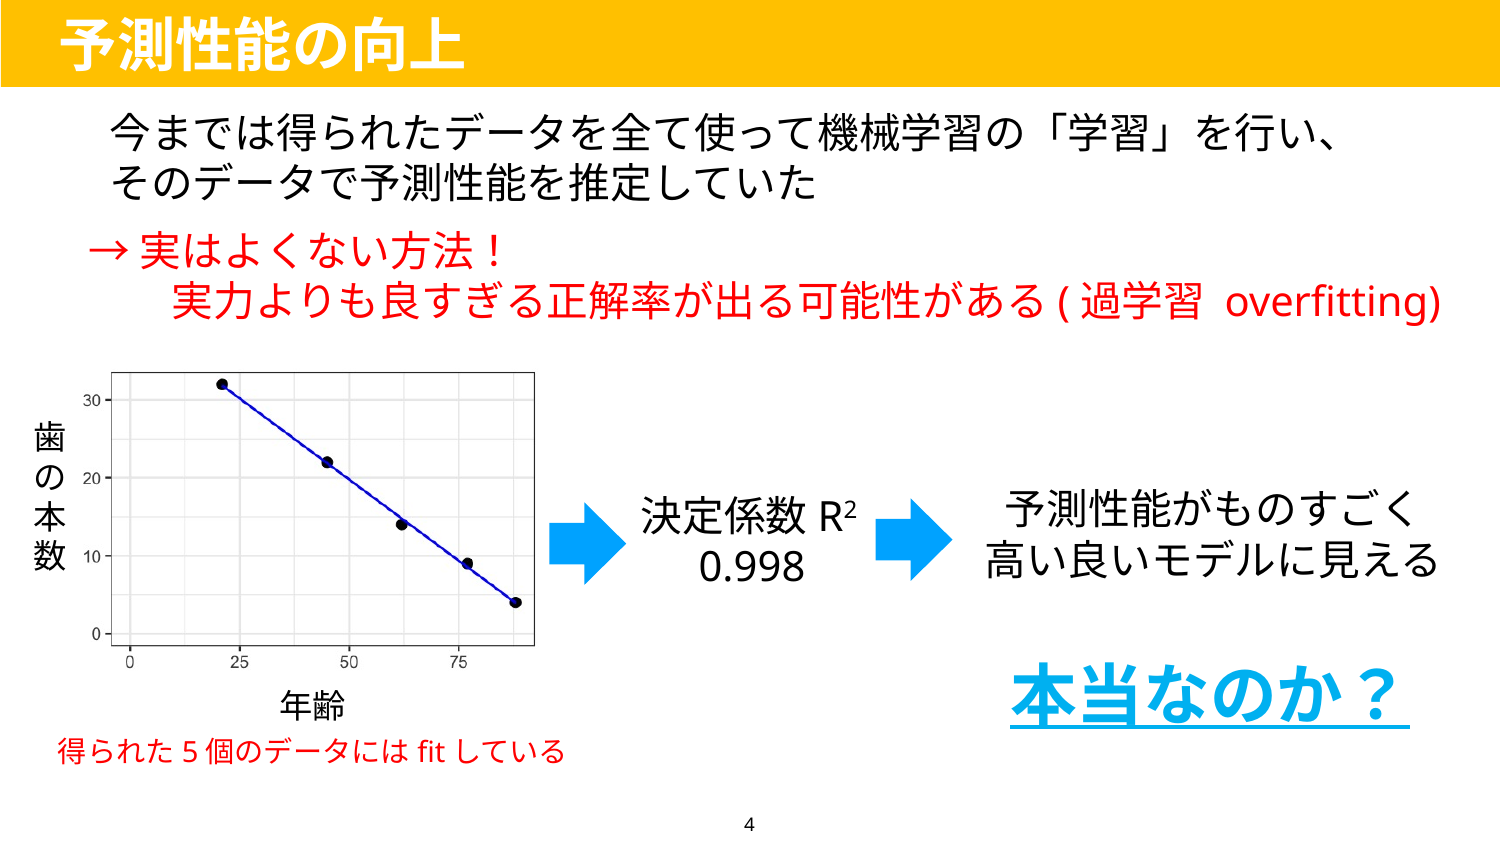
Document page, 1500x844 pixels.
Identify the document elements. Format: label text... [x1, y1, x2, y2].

text_box 歯の本数 [18, 407, 46, 584]
text_box [875, 498, 953, 581]
text_box 予測性能の向上 [0, 0, 1500, 87]
text_box 今までは得られたデータを全て使って機械学習の「学習」を行い、そのデータで予測性能を推定していた [106, 103, 1399, 210]
text_box 年齢 [271, 706, 355, 734]
slide_number 4 [730, 804, 769, 844]
text_box 予測性能がものすごく 高い良いモデルに見える [955, 474, 1472, 592]
text_box 本当なのか？ [952, 644, 1468, 742]
text_box [549, 502, 627, 585]
text_box 決定係数R2 0.998 [632, 481, 873, 598]
picture [46, 360, 545, 706]
text_box →実はよくない方法！ 実力よりも良すぎる正解率が出る可能性がある(過学習 overfitting) [84, 221, 1467, 328]
text_box 得られた5個のデータにはfitしている [49, 725, 577, 777]
